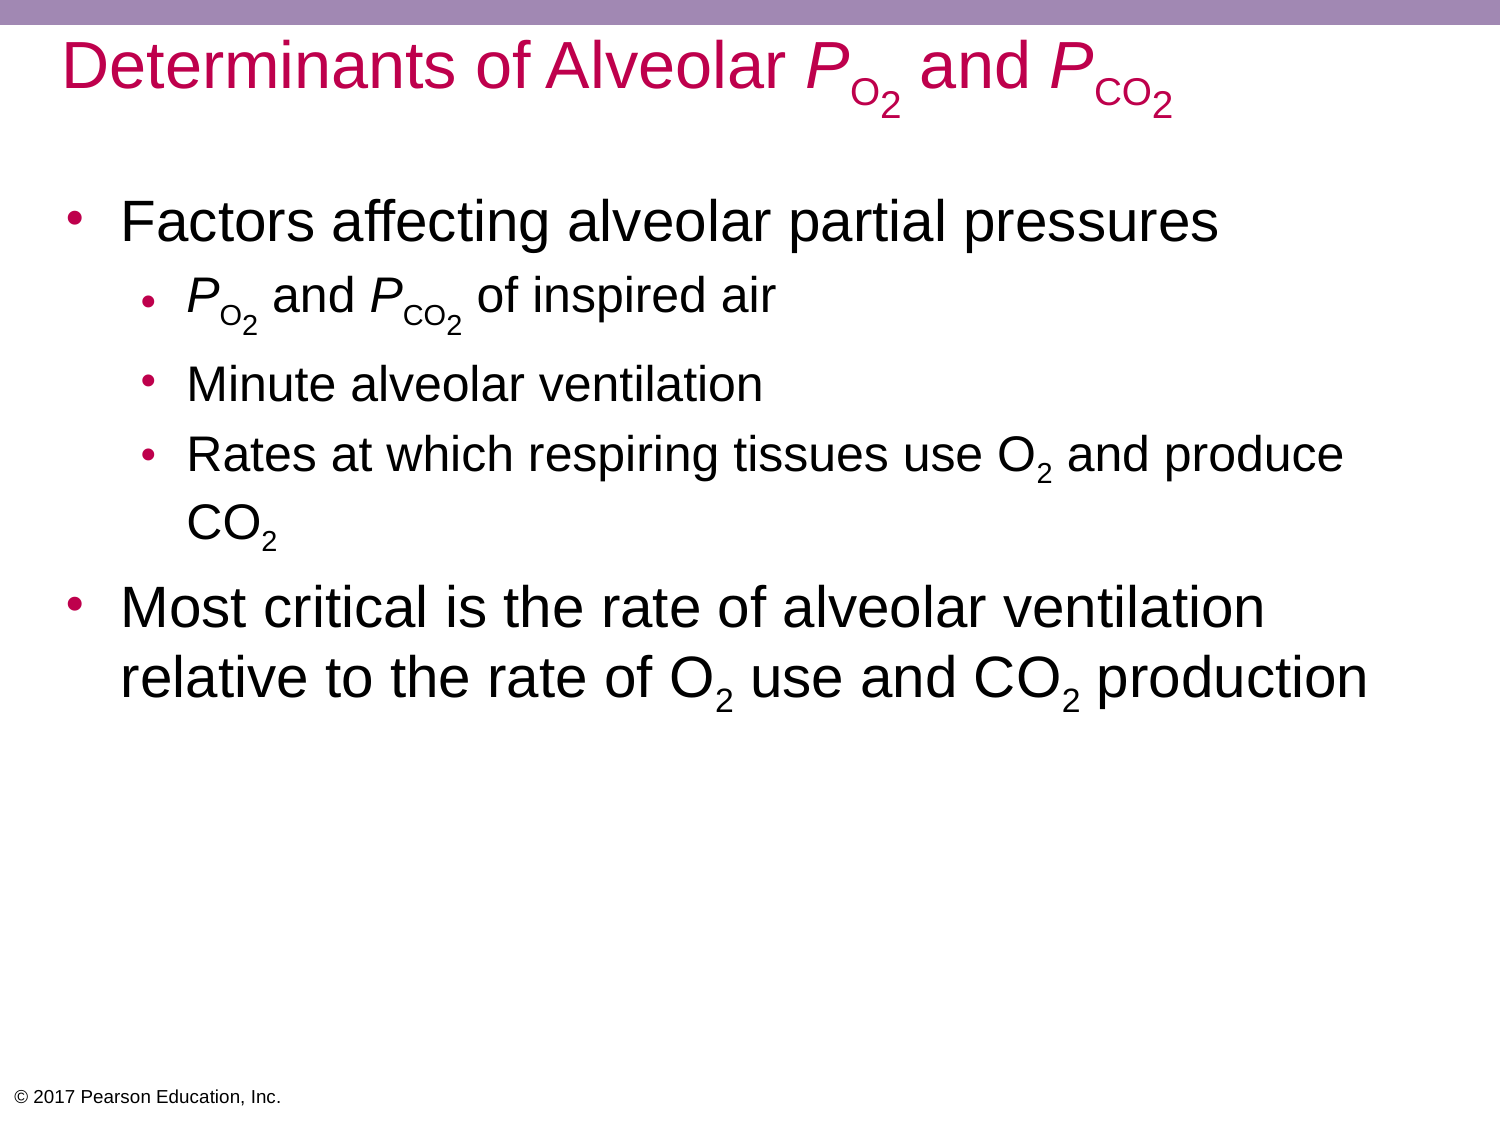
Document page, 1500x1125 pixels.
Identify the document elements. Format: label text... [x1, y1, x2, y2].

title Determinants of Alveolar PO2 and PCO2 [46, 14, 1500, 130]
list Factors affecting alveolar partial pressures PO2 and PCO2 of inspired air Minute alveolar ventilation Rates at which respiring tissues use O2 and produce CO2 Most critical is the rate of alveolar ventilation relative to the rate of O2 use and CO2 production [49, 175, 1450, 1038]
